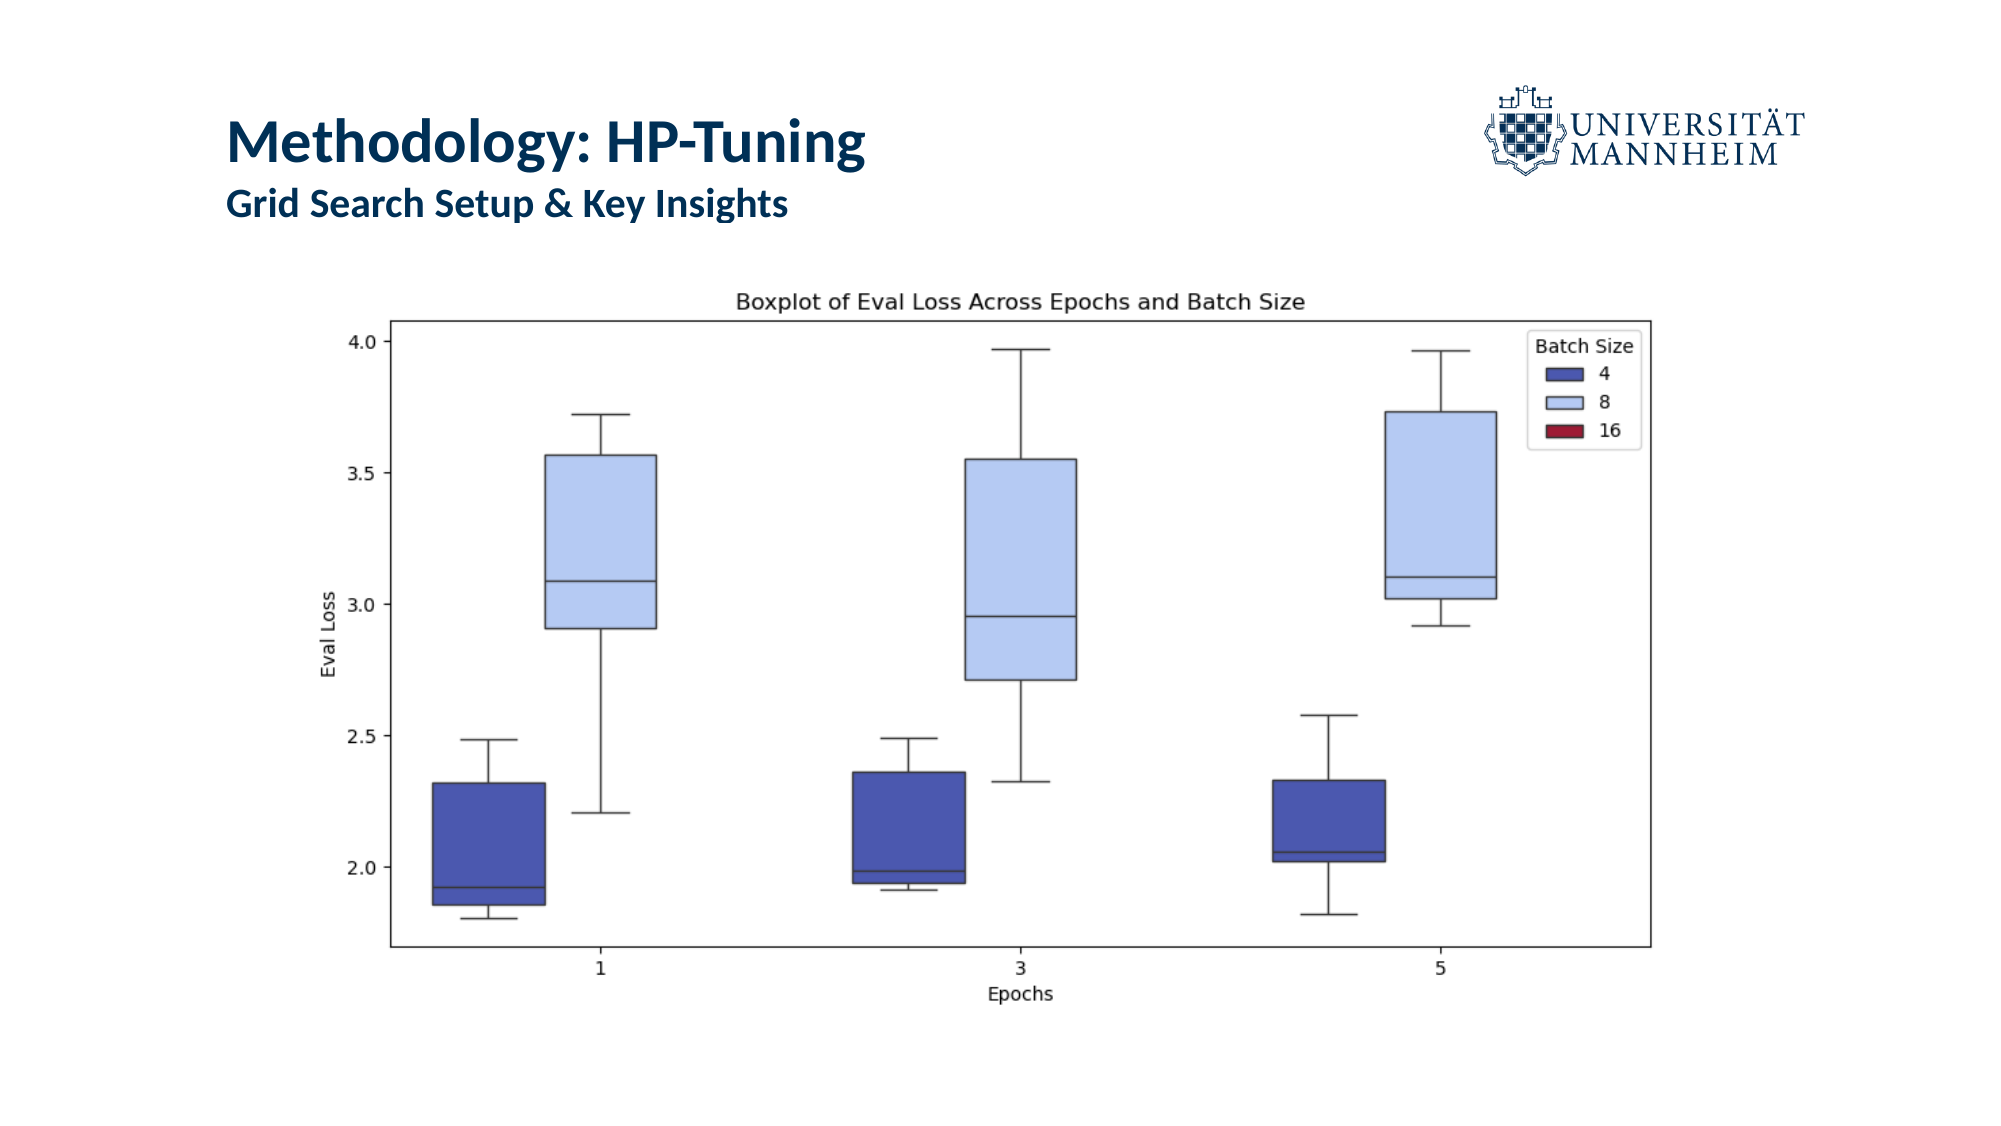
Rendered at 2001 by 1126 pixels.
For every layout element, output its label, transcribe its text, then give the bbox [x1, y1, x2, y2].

picture [1478, 79, 1810, 183]
title Methodology: HP-Tuning Grid Search Setup & Key Insights [226, 100, 1286, 221]
picture [187, 223, 1813, 1037]
